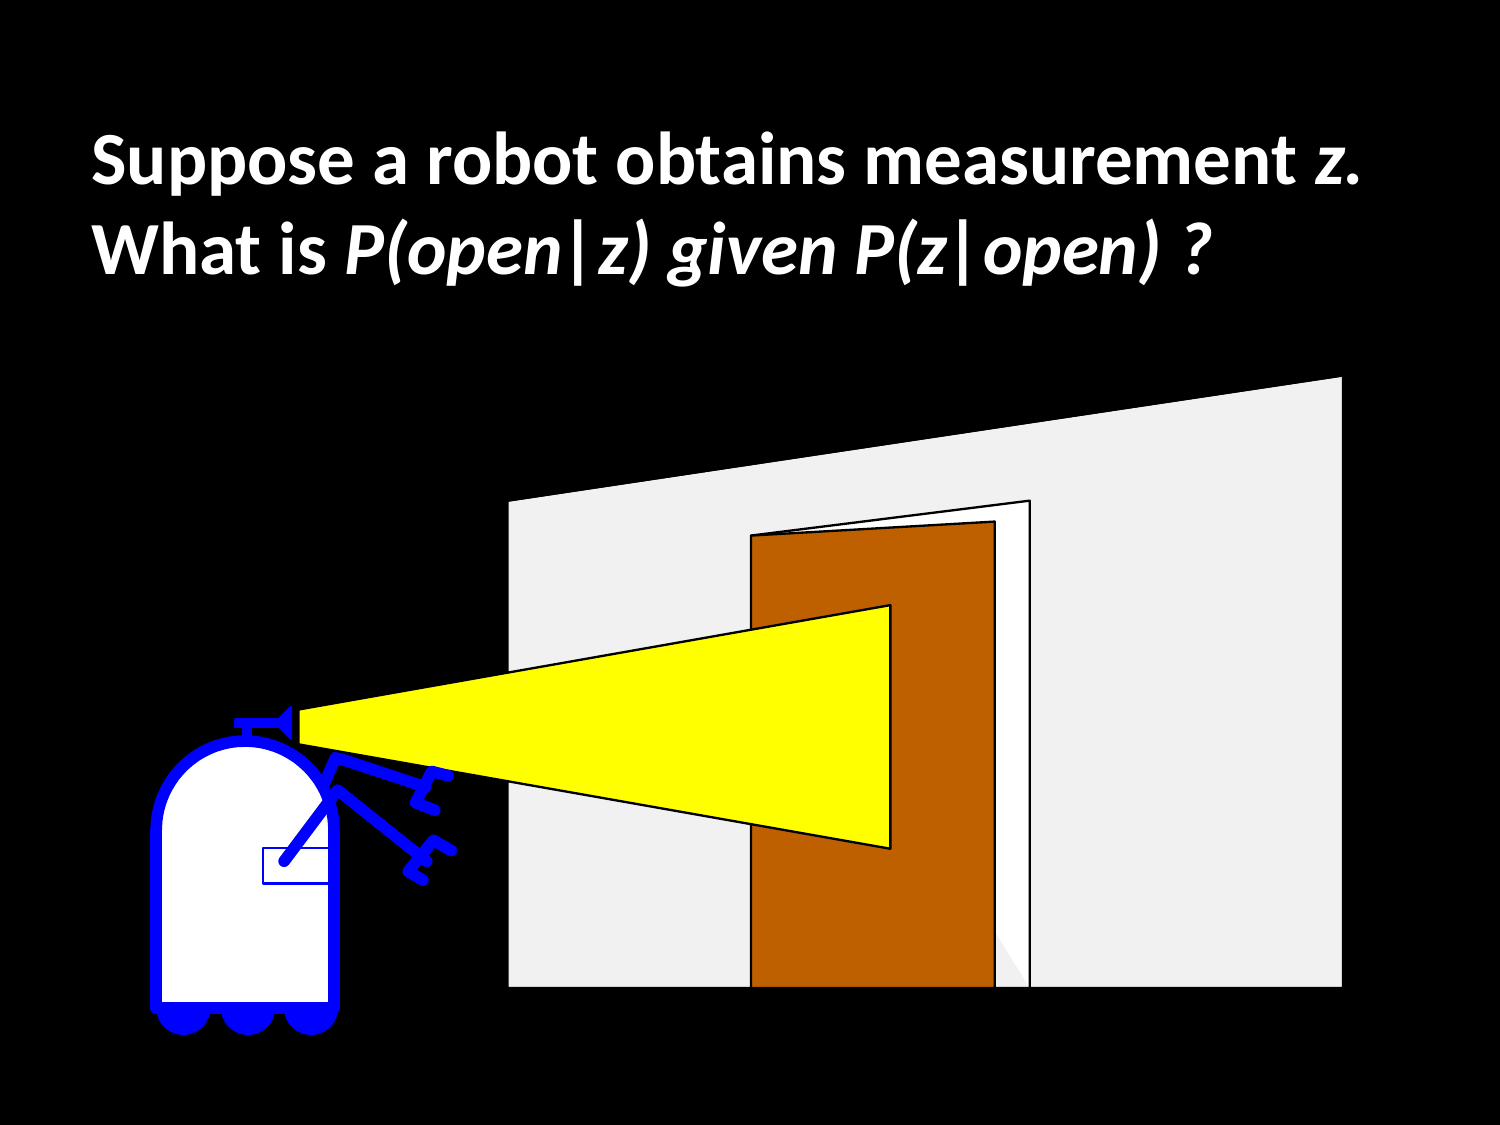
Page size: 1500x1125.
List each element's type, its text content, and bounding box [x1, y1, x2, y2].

picture [147, 372, 1346, 1036]
list Suppose a robot obtains measurement z. What is P(open|z) given P(z|open) ? [76, 101, 1440, 321]
